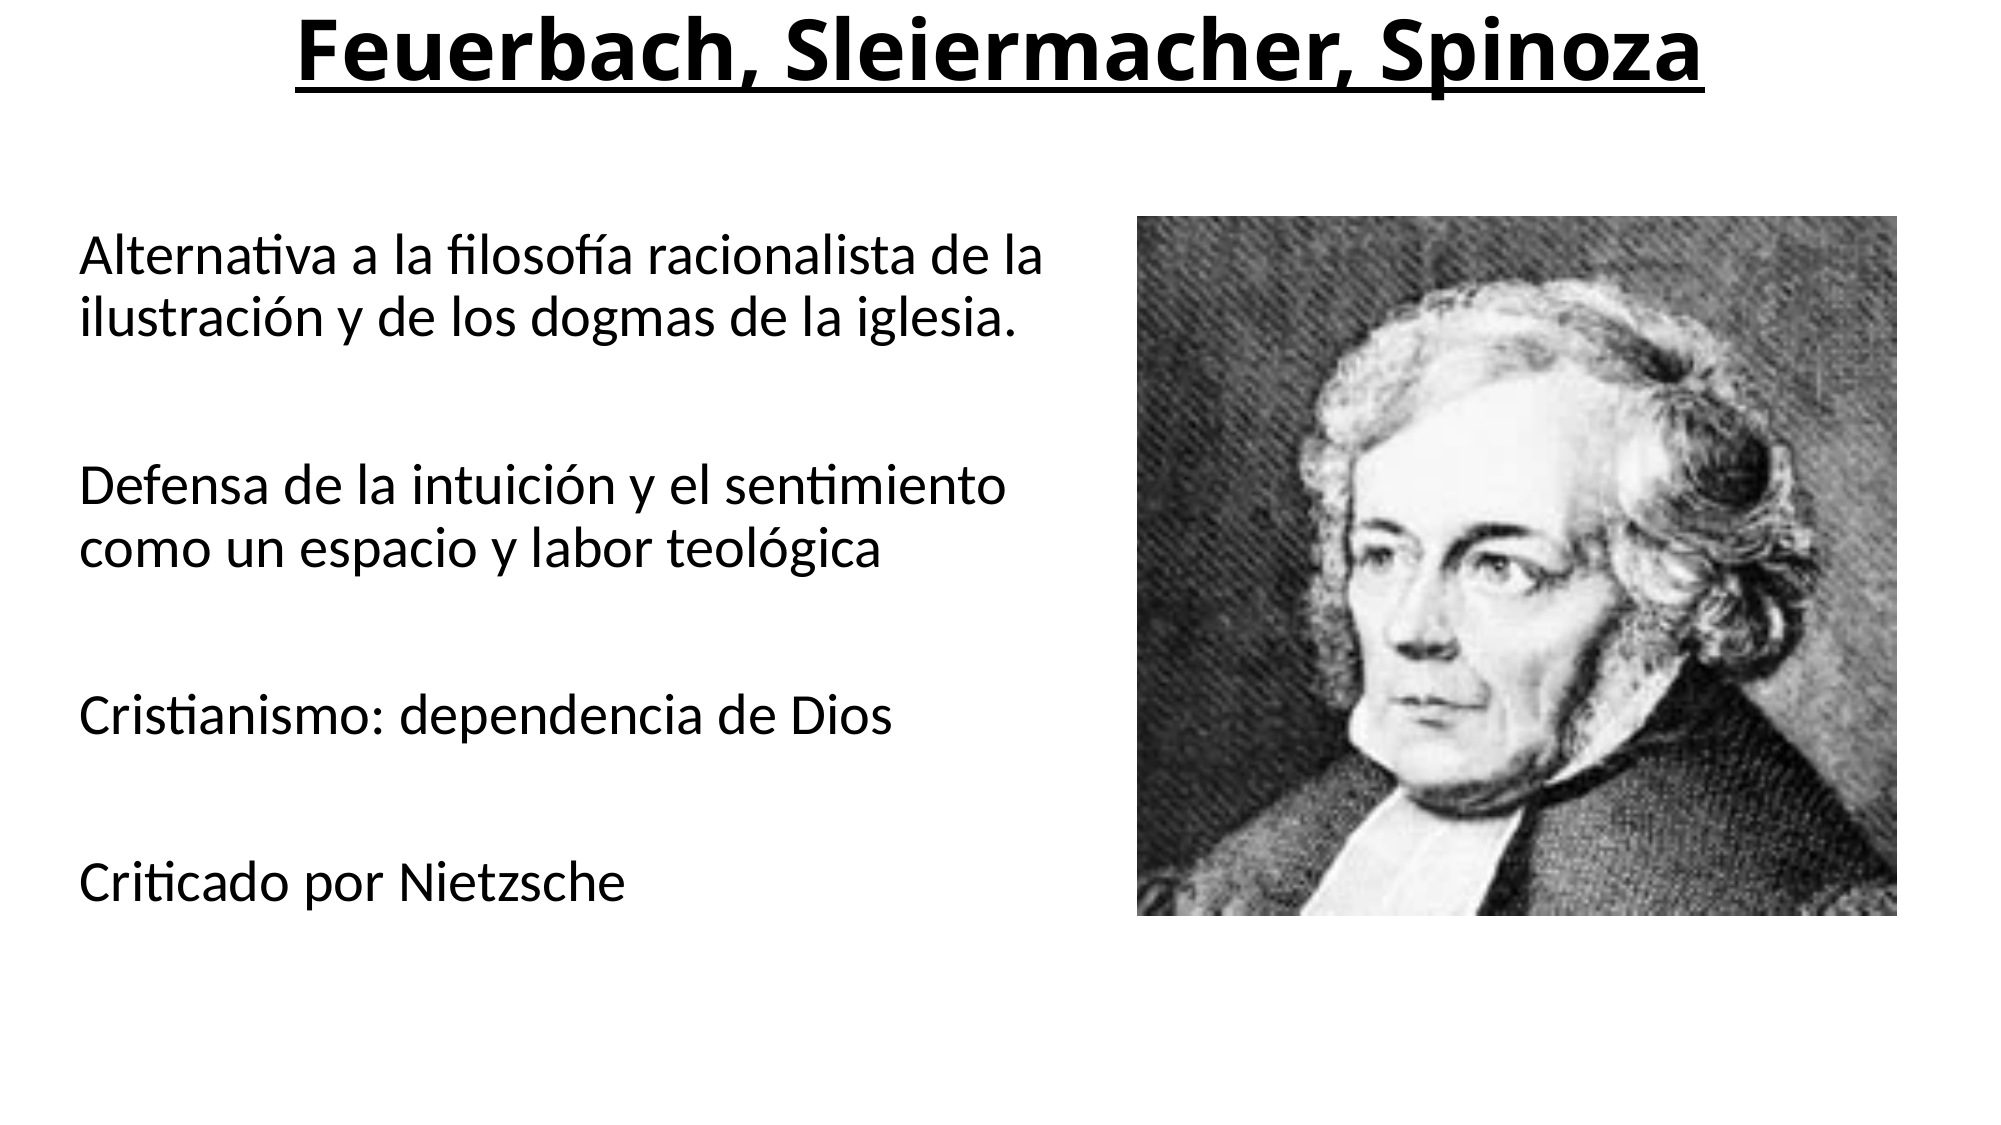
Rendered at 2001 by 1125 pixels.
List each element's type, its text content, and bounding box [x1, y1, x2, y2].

list Alternativa a la filosofía racionalista de la ilustración y de los dogmas de la iglesia. Defensa de la intuición y el sentimiento como un espacio y labor teológica Cristianismo: dependencia de Dios Criticado por Nietzsche [64, 216, 1090, 993]
picture [1137, 216, 1897, 916]
title Feuerbach, Sleiermacher, Spinoza [0, 0, 2000, 107]
